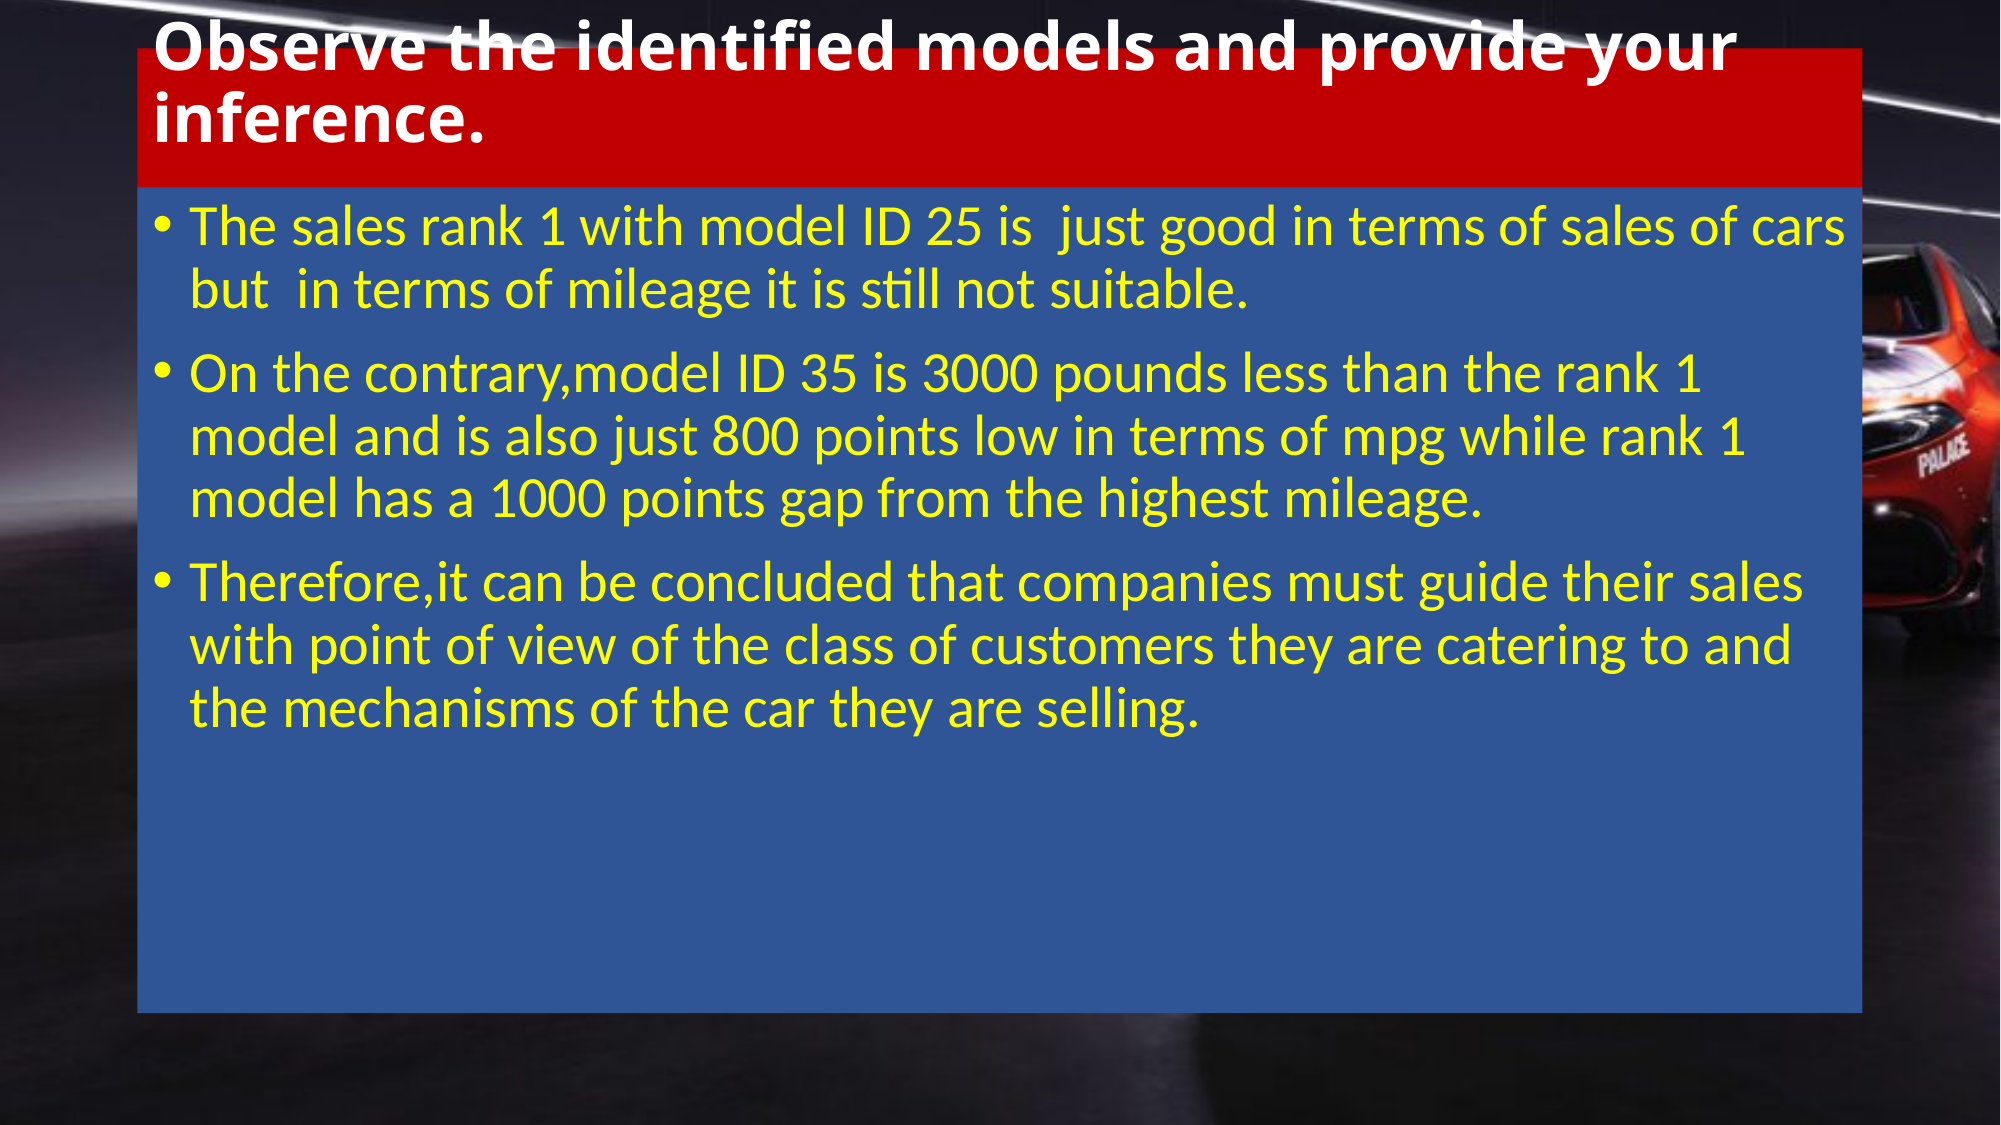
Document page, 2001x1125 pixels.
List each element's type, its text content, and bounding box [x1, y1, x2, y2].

title Observe the identified models and provide your inference. [137, 48, 1863, 187]
picture [0, 0, 2001, 1125]
list The sales rank 1 with model ID 25 is just good in terms of sales of cars but in terms of mileage it is still not suitable. On the contrary,model ID 35 is 3000 pounds less than the rank 1 model and is also just 800 points low in terms of mpg while rank 1 model has a 1000 points gap from the highest mileage. Therefore,it can be concluded that companies must guide their sales with point of view of the class of customers they are catering to and the mechanisms of the car they are selling. [137, 187, 1863, 1014]
